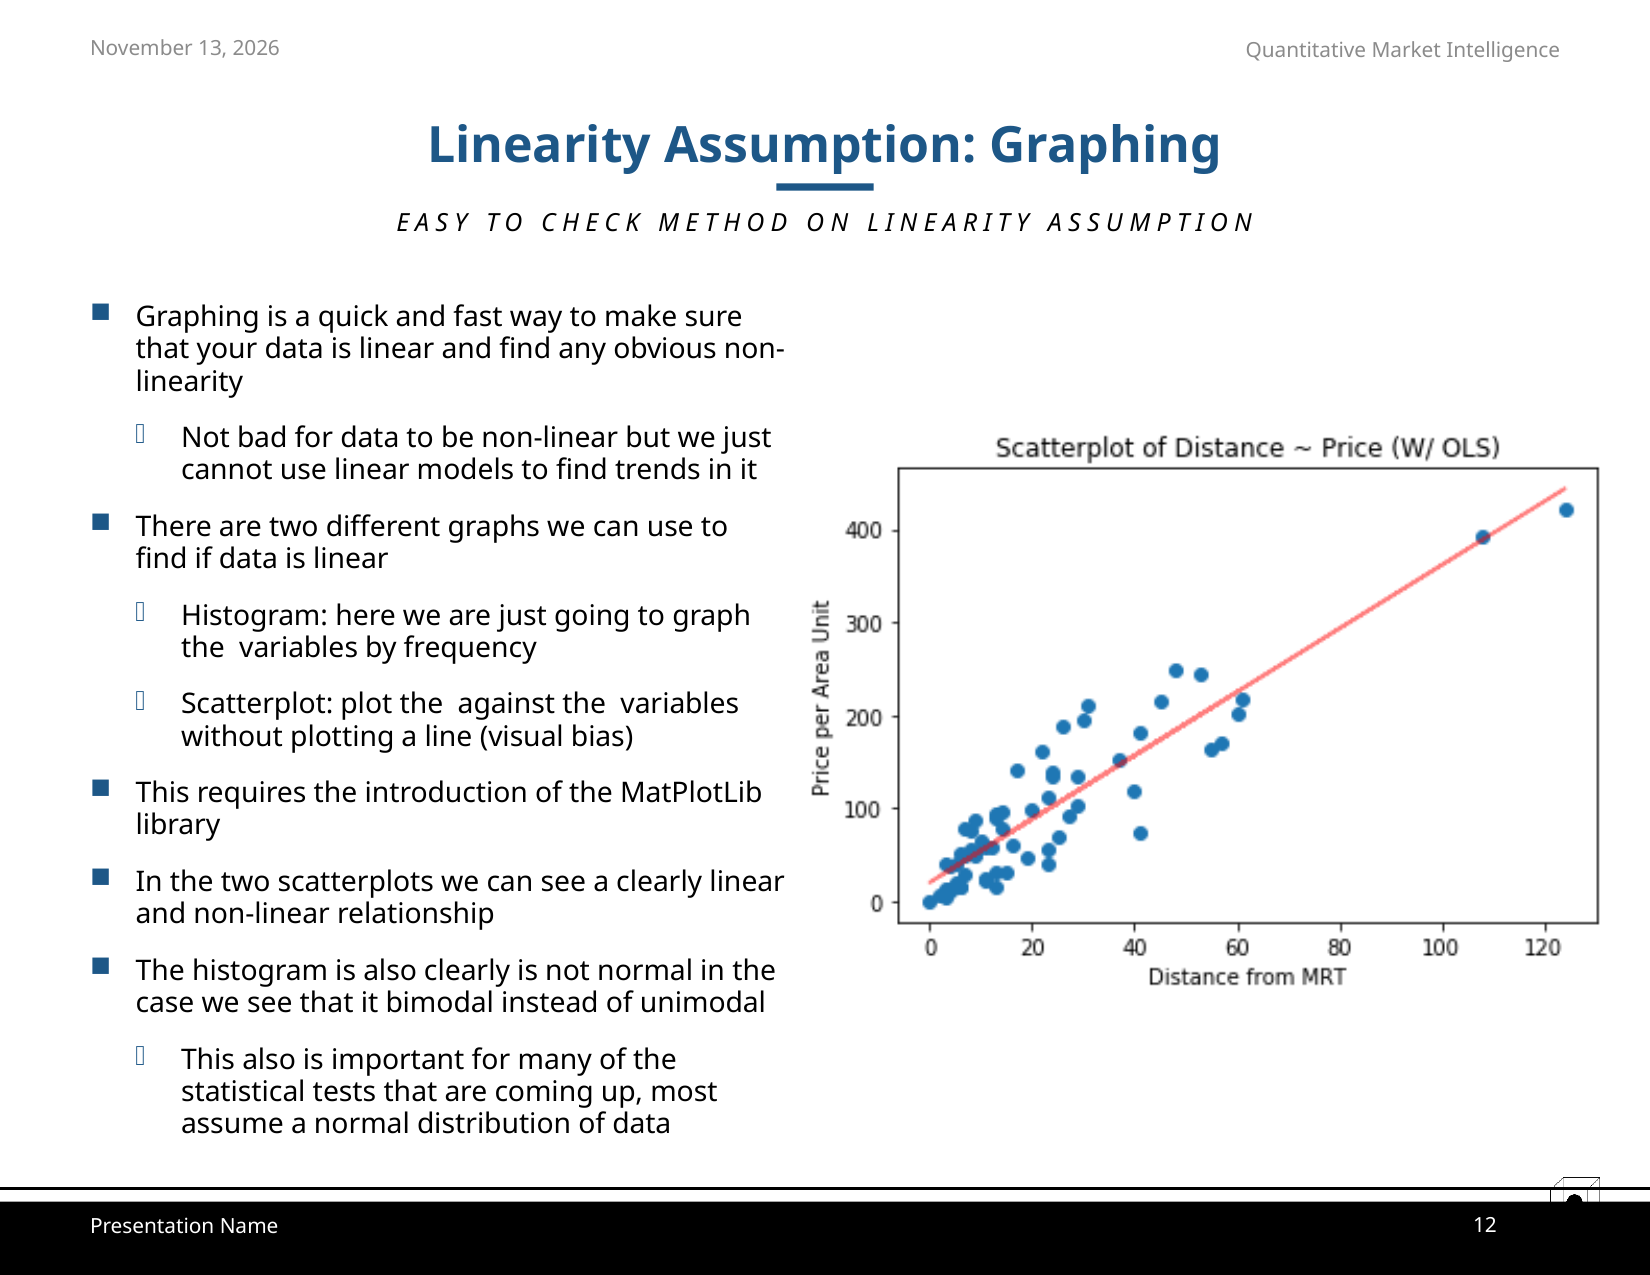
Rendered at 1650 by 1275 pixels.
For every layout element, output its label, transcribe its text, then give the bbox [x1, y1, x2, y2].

title Linearity Assumption: Graphing [75, 103, 1575, 190]
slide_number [75, 26, 447, 71]
slide_number 12 [1140, 1209, 1512, 1242]
list EASY TO CHECK METHOD ON LINEARITY ASSUMPTION [75, 190, 1575, 257]
picture [1525, 1152, 1625, 1251]
picture [800, 422, 1612, 1003]
